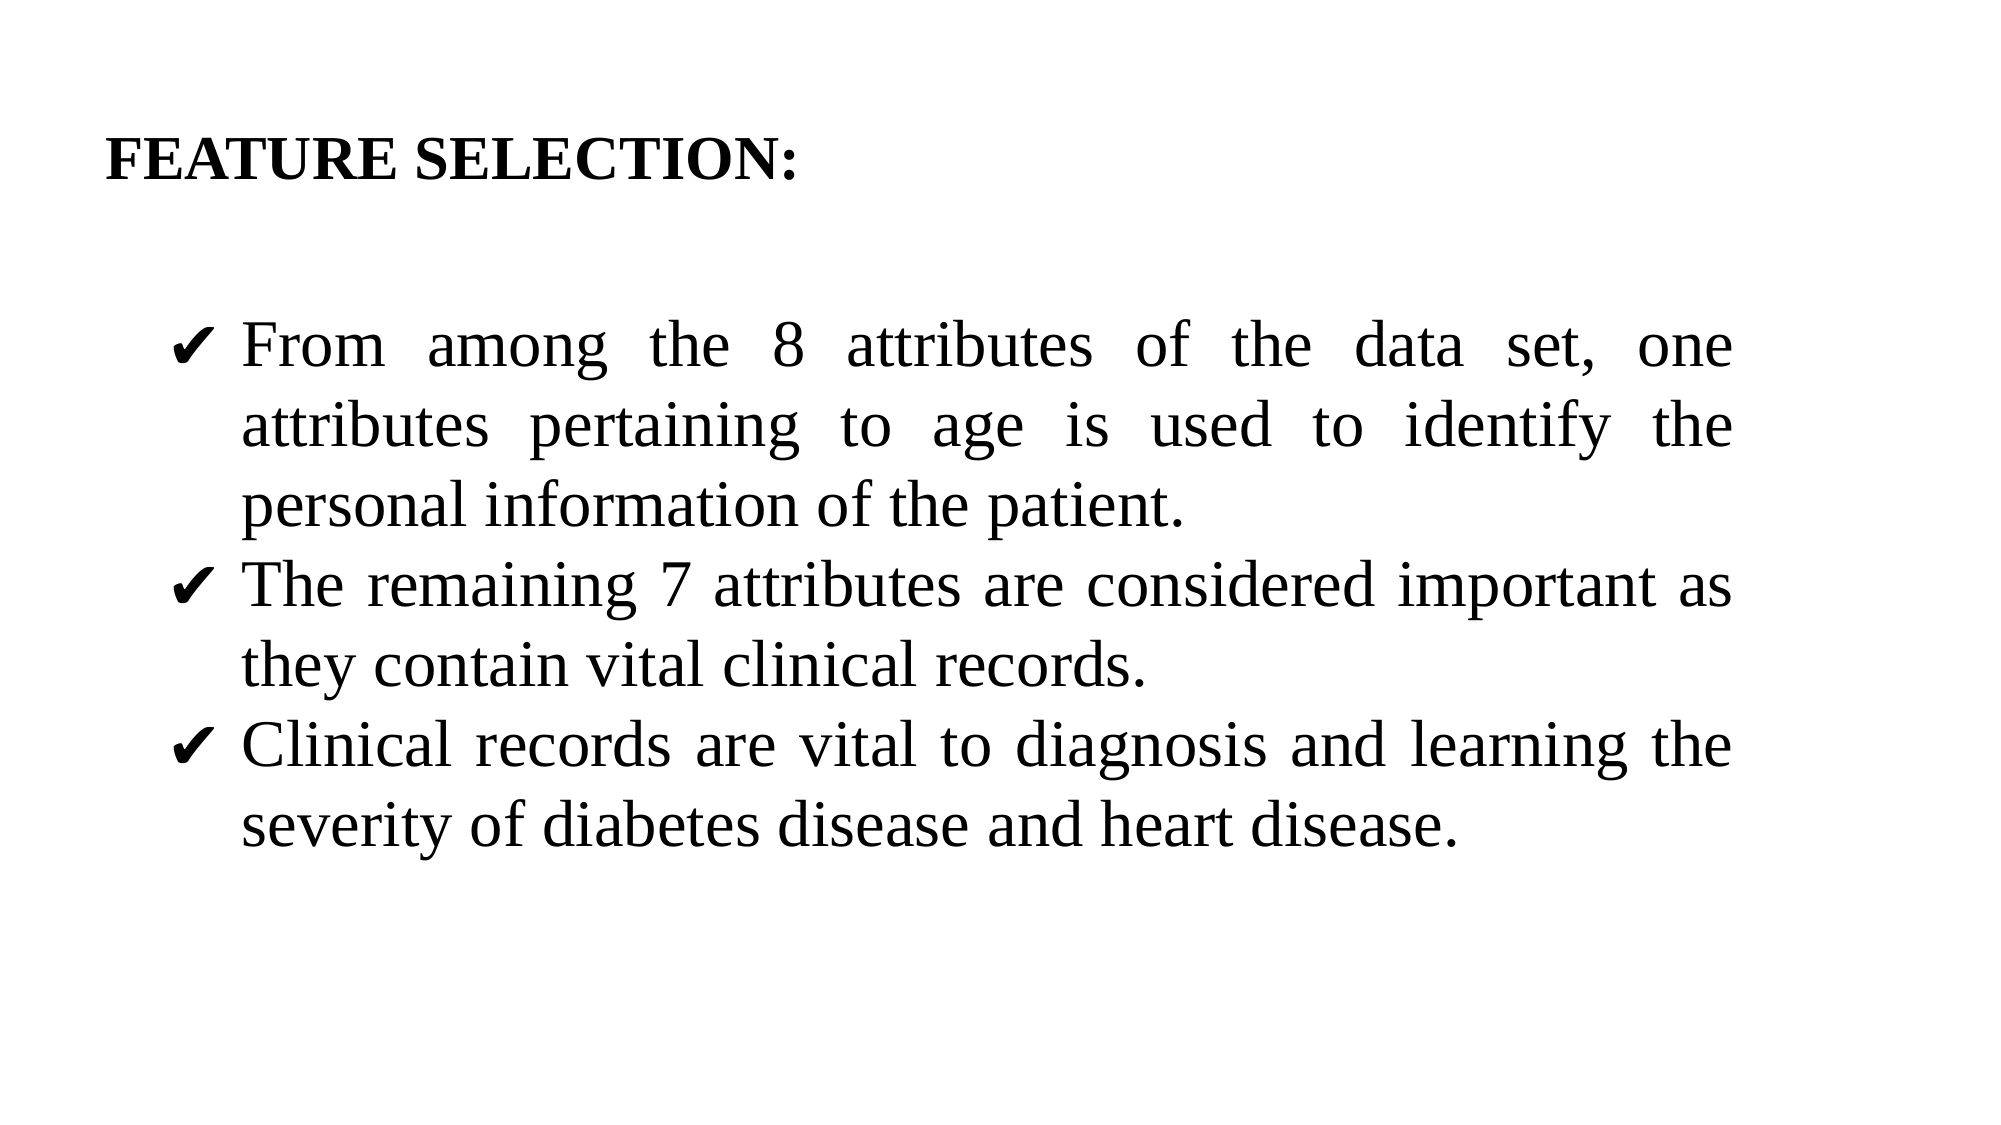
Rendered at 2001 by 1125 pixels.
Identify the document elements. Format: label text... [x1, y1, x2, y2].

text_box FEATURE SELECTION: [90, 102, 1690, 208]
text_box From among the 8 attributes of the data set, one attributes pertaining to age is used to identify the personal information of the patient. The remaining 7 attributes are considered important as they contain vital clinical records. Clinical records are vital to diagnosis and learning the severity of diabetes disease and heart disease. [151, 284, 1752, 955]
